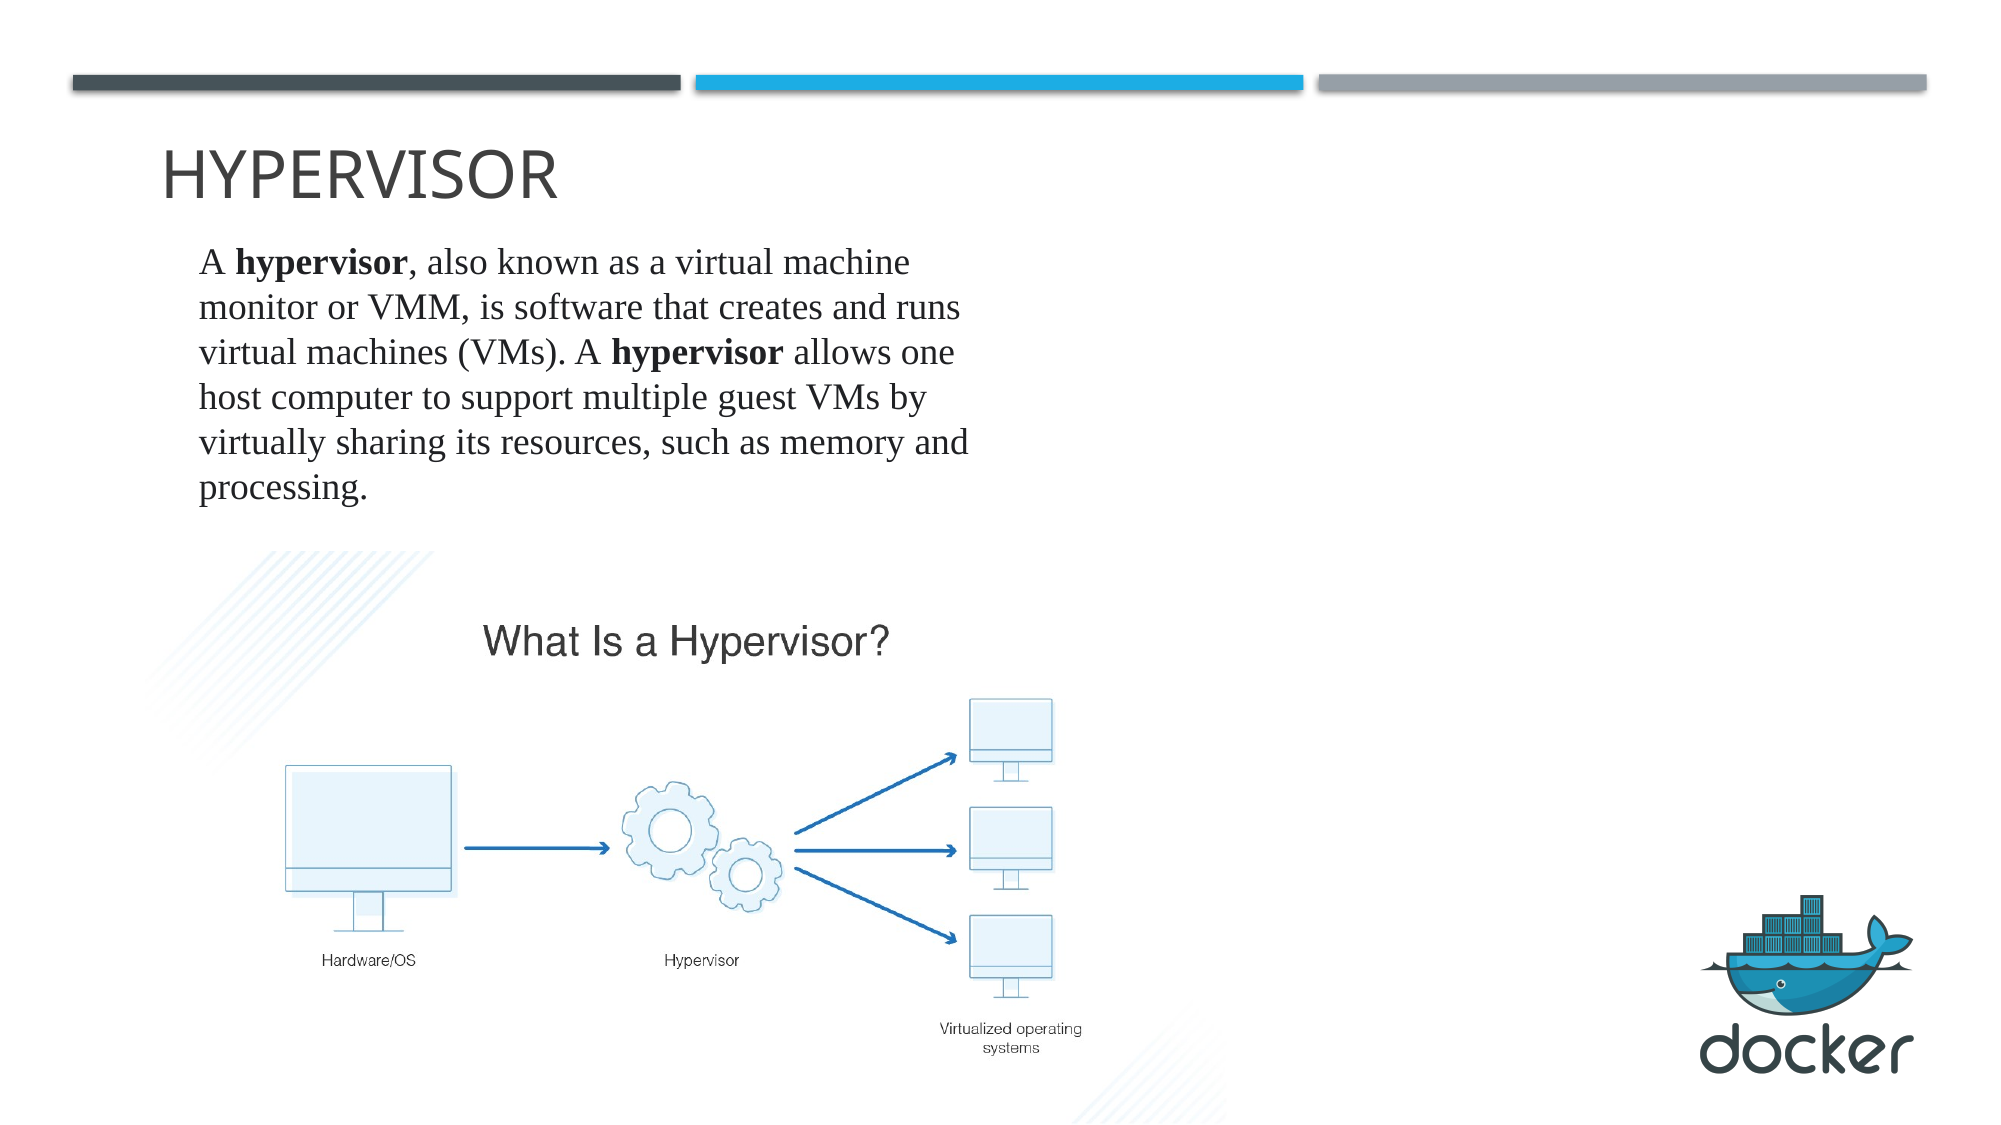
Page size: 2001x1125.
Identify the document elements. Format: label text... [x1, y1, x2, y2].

text_box A hypervisor, also known as a virtual machine monitor or VMM, is software that creates and runs virtual machines (VMs). A hypervisor allows one host computer to support multiple guest VMs by virtually sharing its resources, such as memory and processing. [184, 229, 1020, 514]
picture [144, 551, 1227, 1125]
title Hypervisor [145, 130, 1127, 220]
picture [1700, 895, 1914, 1075]
